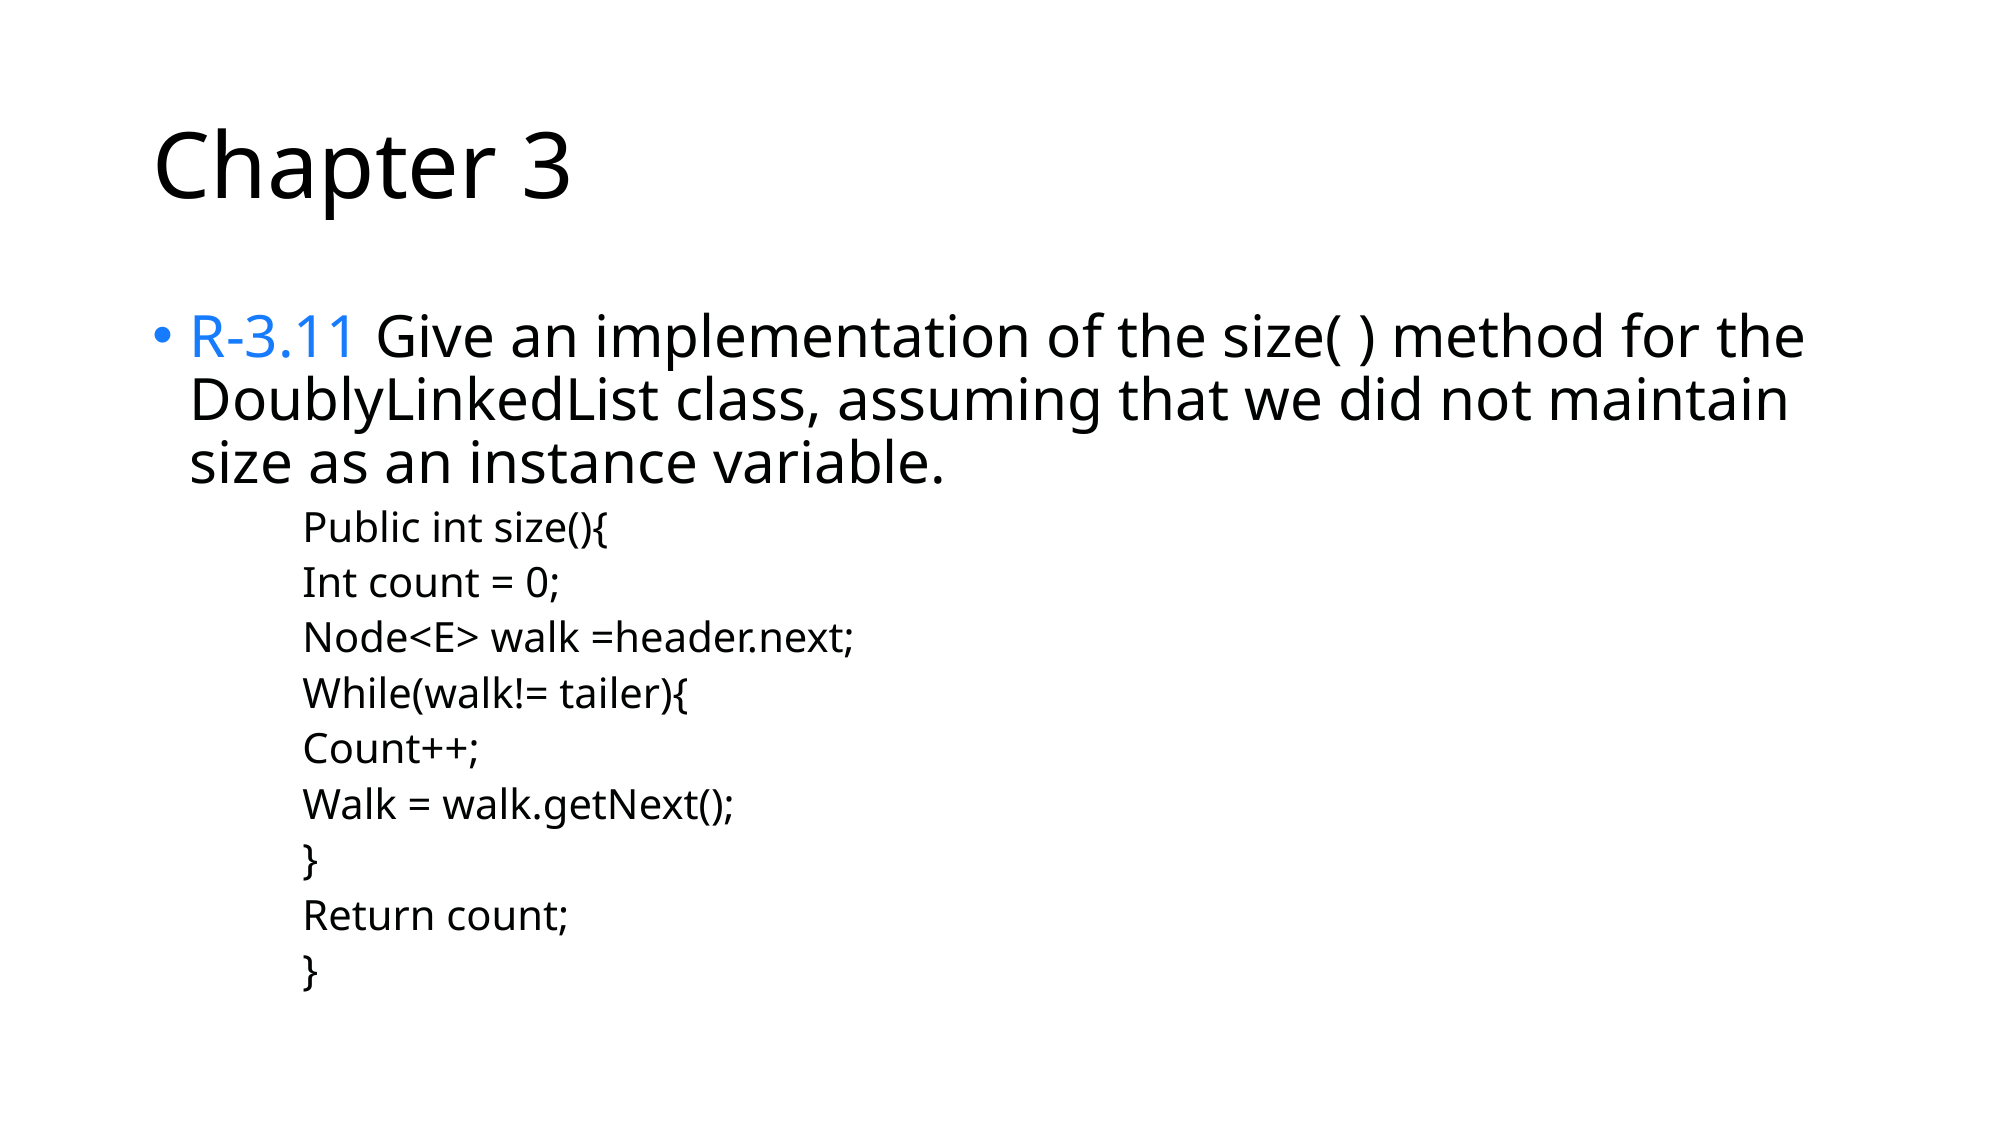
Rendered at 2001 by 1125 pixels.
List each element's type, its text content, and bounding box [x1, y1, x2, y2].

title Chapter 3 [137, 59, 1863, 278]
list R-3.11 Give an implementation of the size( ) method for the DoublyLinkedList class, assuming that we did not maintain size as an instance variable. Public int size(){ Int count = 0; Node<E> walk =header.next; While(walk!= tailer){ Count++; Walk = walk.getNext(); } Return count; } [137, 299, 1863, 1014]
